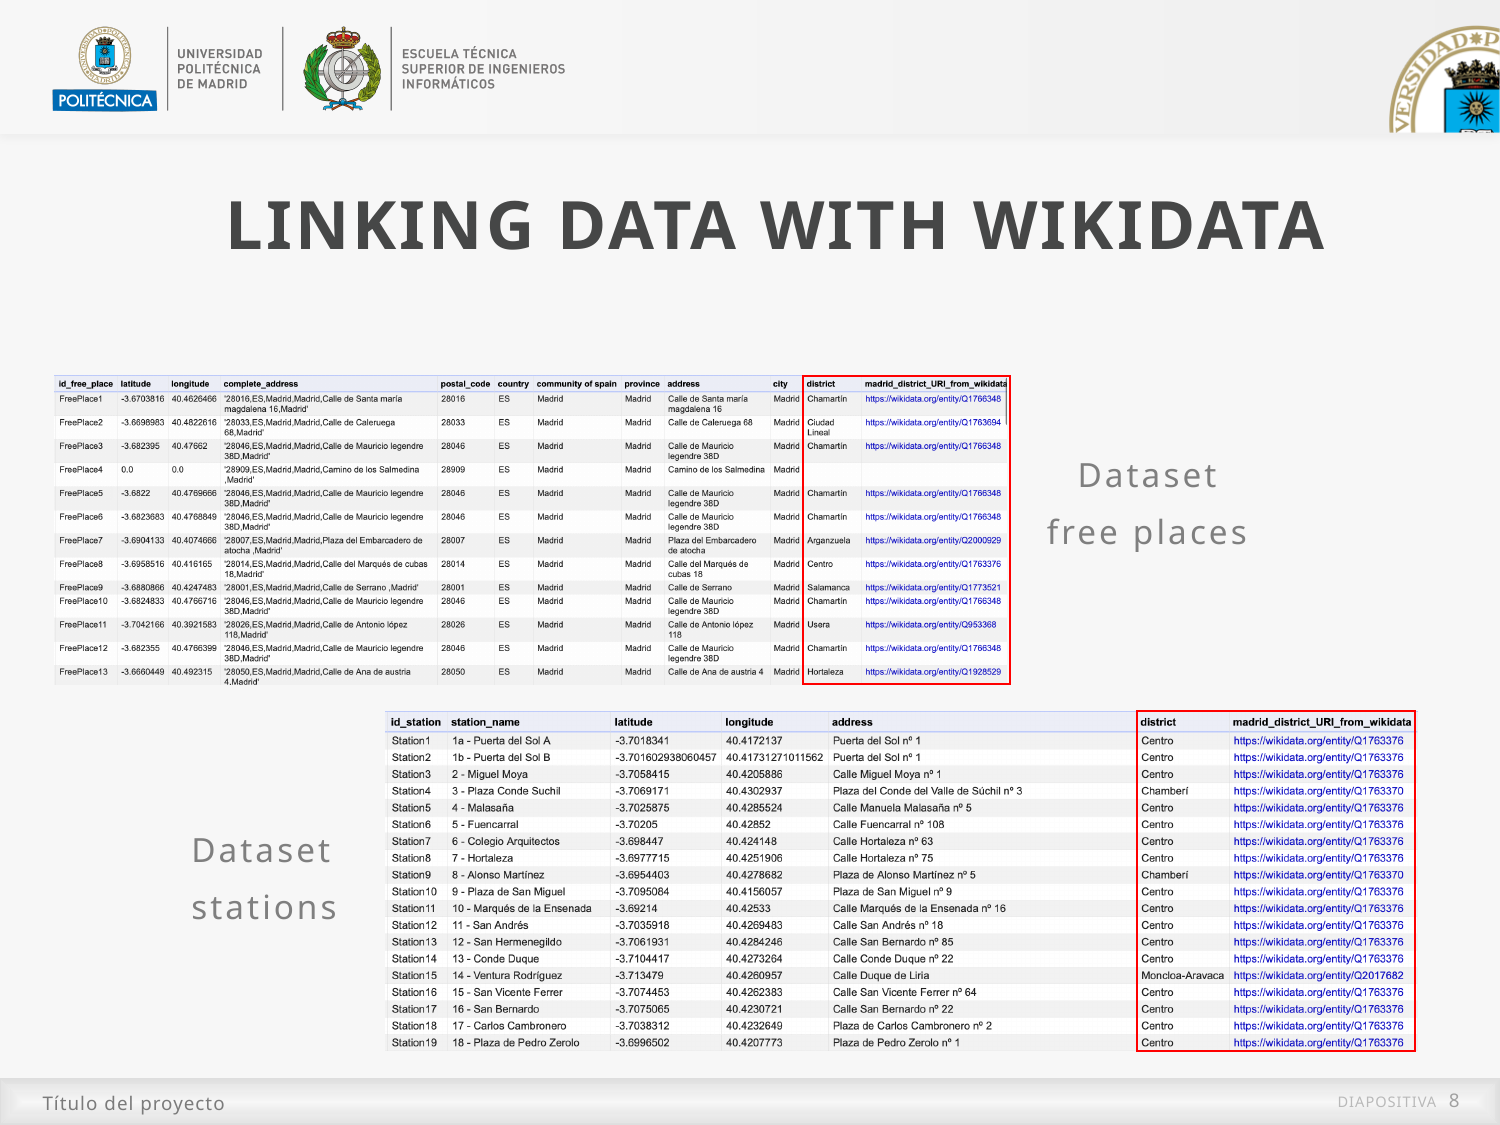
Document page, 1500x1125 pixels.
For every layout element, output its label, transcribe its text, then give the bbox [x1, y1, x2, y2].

list Título del proyecto [36, 1077, 1141, 1125]
text_box [1007, 375, 1011, 459]
list linking data with wikidata [120, 192, 1431, 266]
picture [1387, 23, 1500, 133]
list Dataset free places [1007, 459, 1500, 553]
text_box Dataset stations [191, 834, 385, 927]
picture [30, 4, 587, 134]
picture [1470, 101, 1483, 115]
picture [54, 375, 1007, 685]
picture [385, 711, 1418, 1051]
text_box [1007, 553, 1011, 685]
